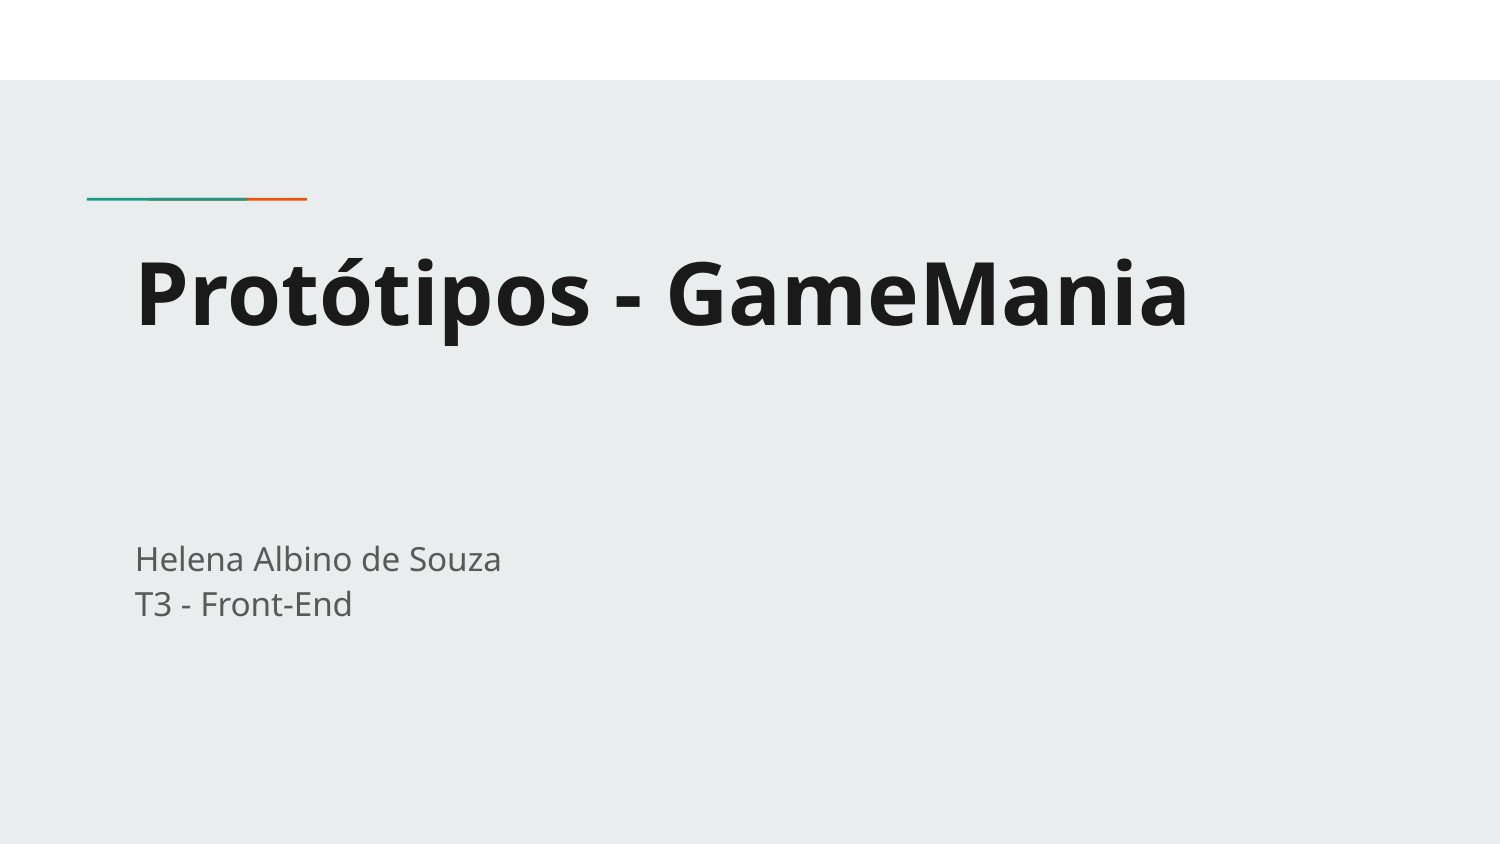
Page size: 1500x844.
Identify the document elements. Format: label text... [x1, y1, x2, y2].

subtitle Helena Albino de Souza T3 - Front-End [119, 520, 1381, 653]
title Protótipos - GameMania [119, 216, 1381, 490]
